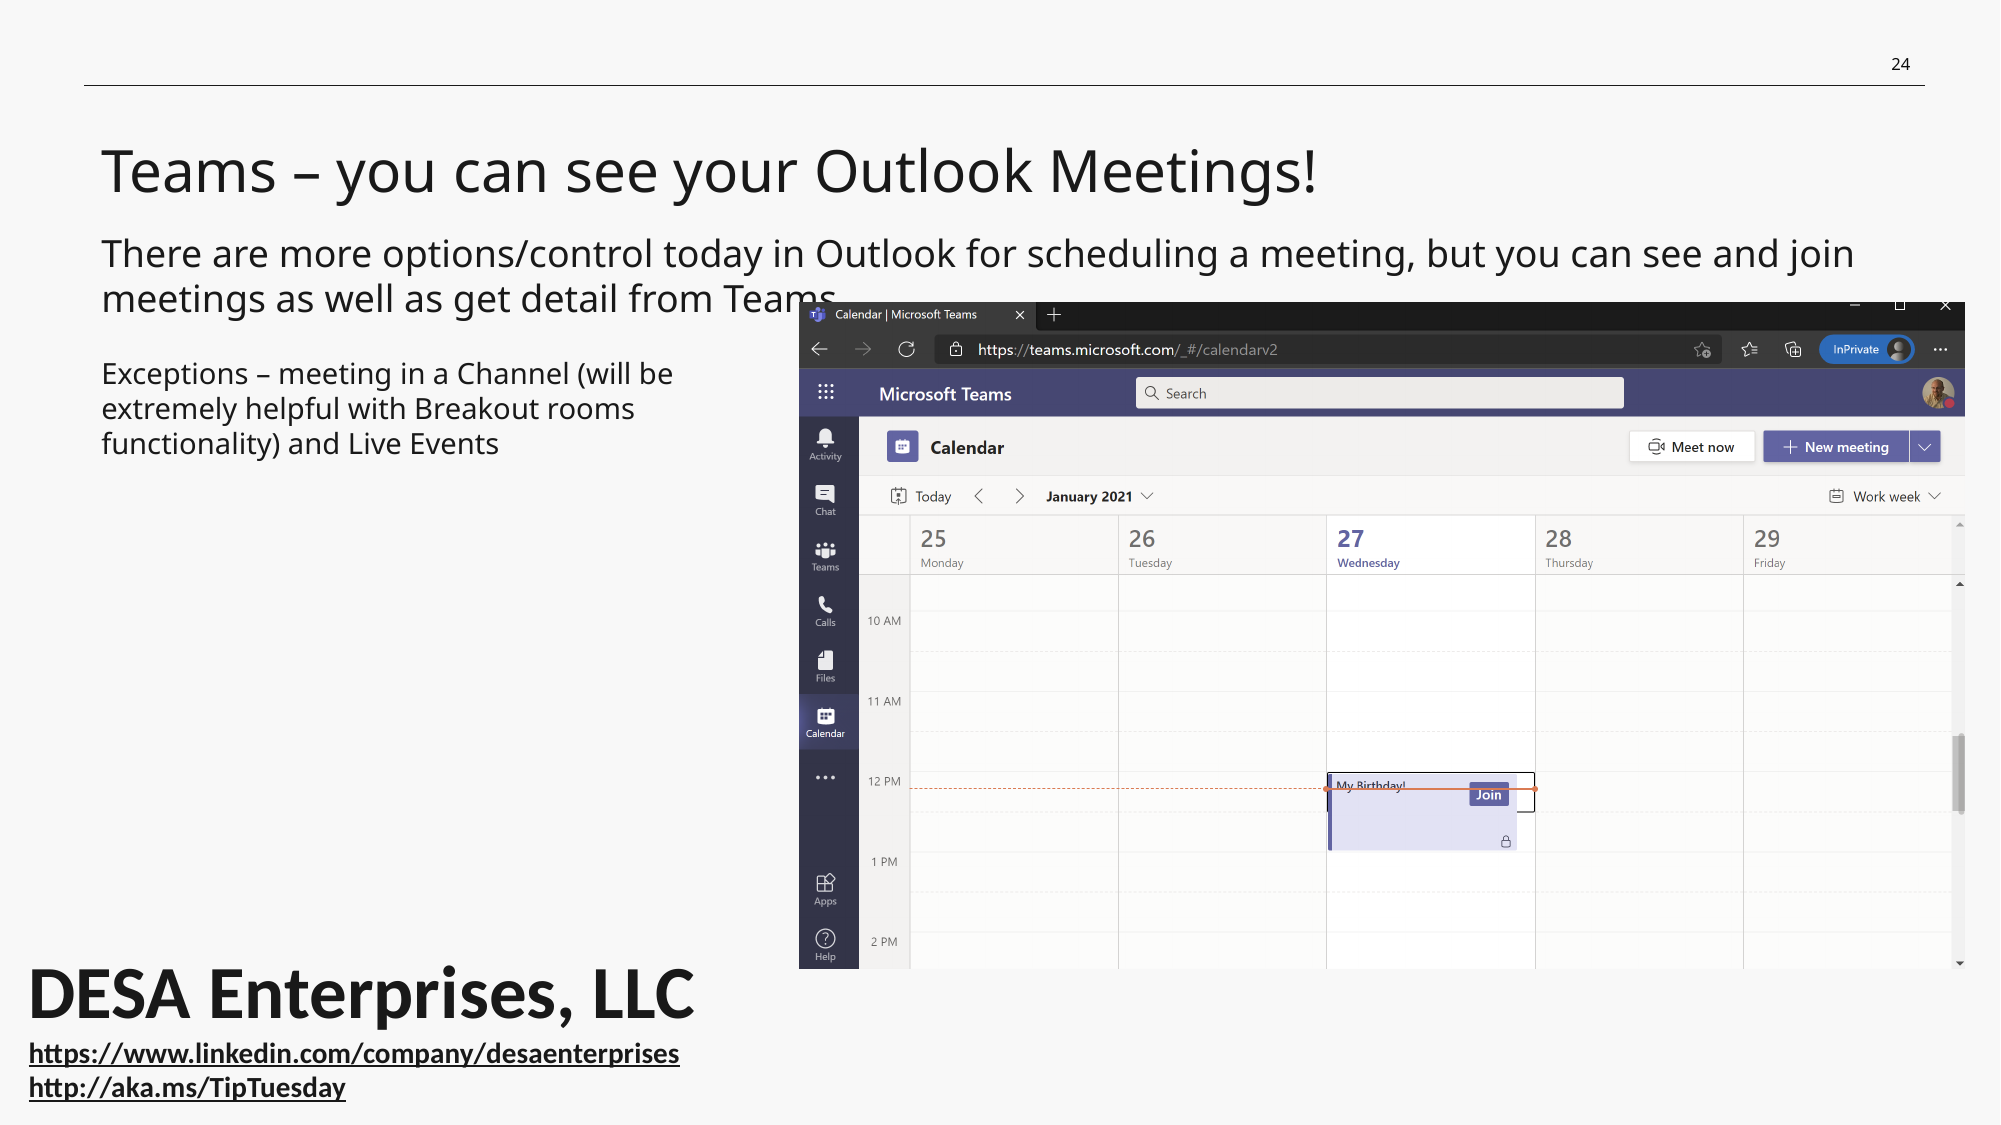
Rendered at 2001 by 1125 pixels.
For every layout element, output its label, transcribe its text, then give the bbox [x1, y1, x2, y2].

picture [799, 302, 1965, 969]
list There are more options/control today in Outlook for scheduling a meeting, but you can see and join meetings as well as get detail from Teams [86, 222, 1928, 303]
slide_number 24 [1713, 46, 1926, 84]
title Teams – you can see your Outlook Meetings! [86, 130, 1928, 218]
list Exceptions – meeting in a Channel (will be extremely helpful with Breakout rooms functionality) and Live Events [86, 348, 769, 976]
text_box DESA Enterprises, LLC https://www.linkedin.com/company/desaenterprises http://aka.ms/TipTuesday [13, 936, 164, 1087]
